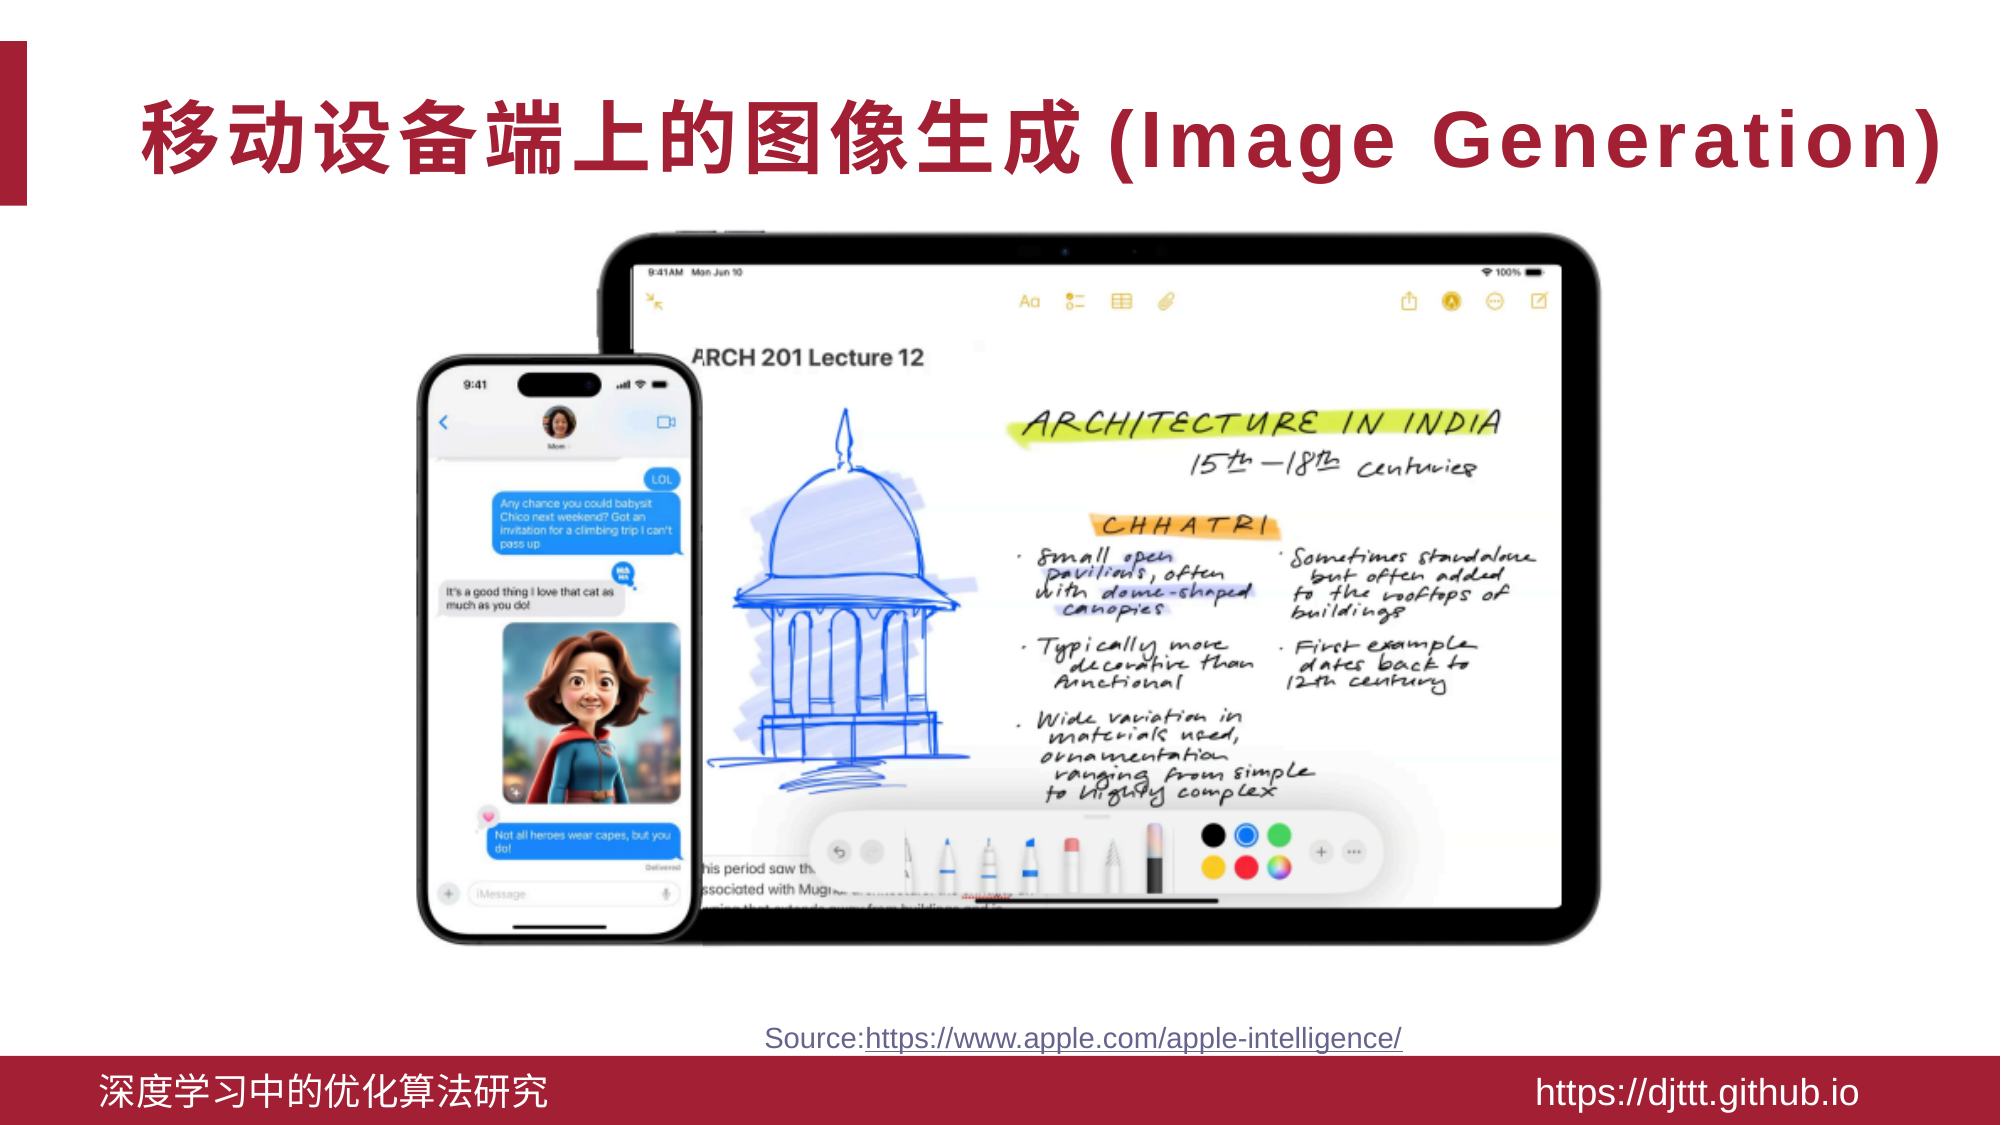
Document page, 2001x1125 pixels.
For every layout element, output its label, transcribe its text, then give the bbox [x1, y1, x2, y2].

picture [415, 228, 1631, 948]
text_box Source:https://www.apple.com/apple-intelligence/ [483, 998, 1685, 1061]
title 移动设备端上的图像生成(Image Generation) [125, 55, 1971, 191]
text_box [0, 40, 28, 207]
footer 深度学习中的优化算法研究 https://djttt.github.io [0, 1055, 2000, 1125]
text_box [125, 190, 1820, 341]
